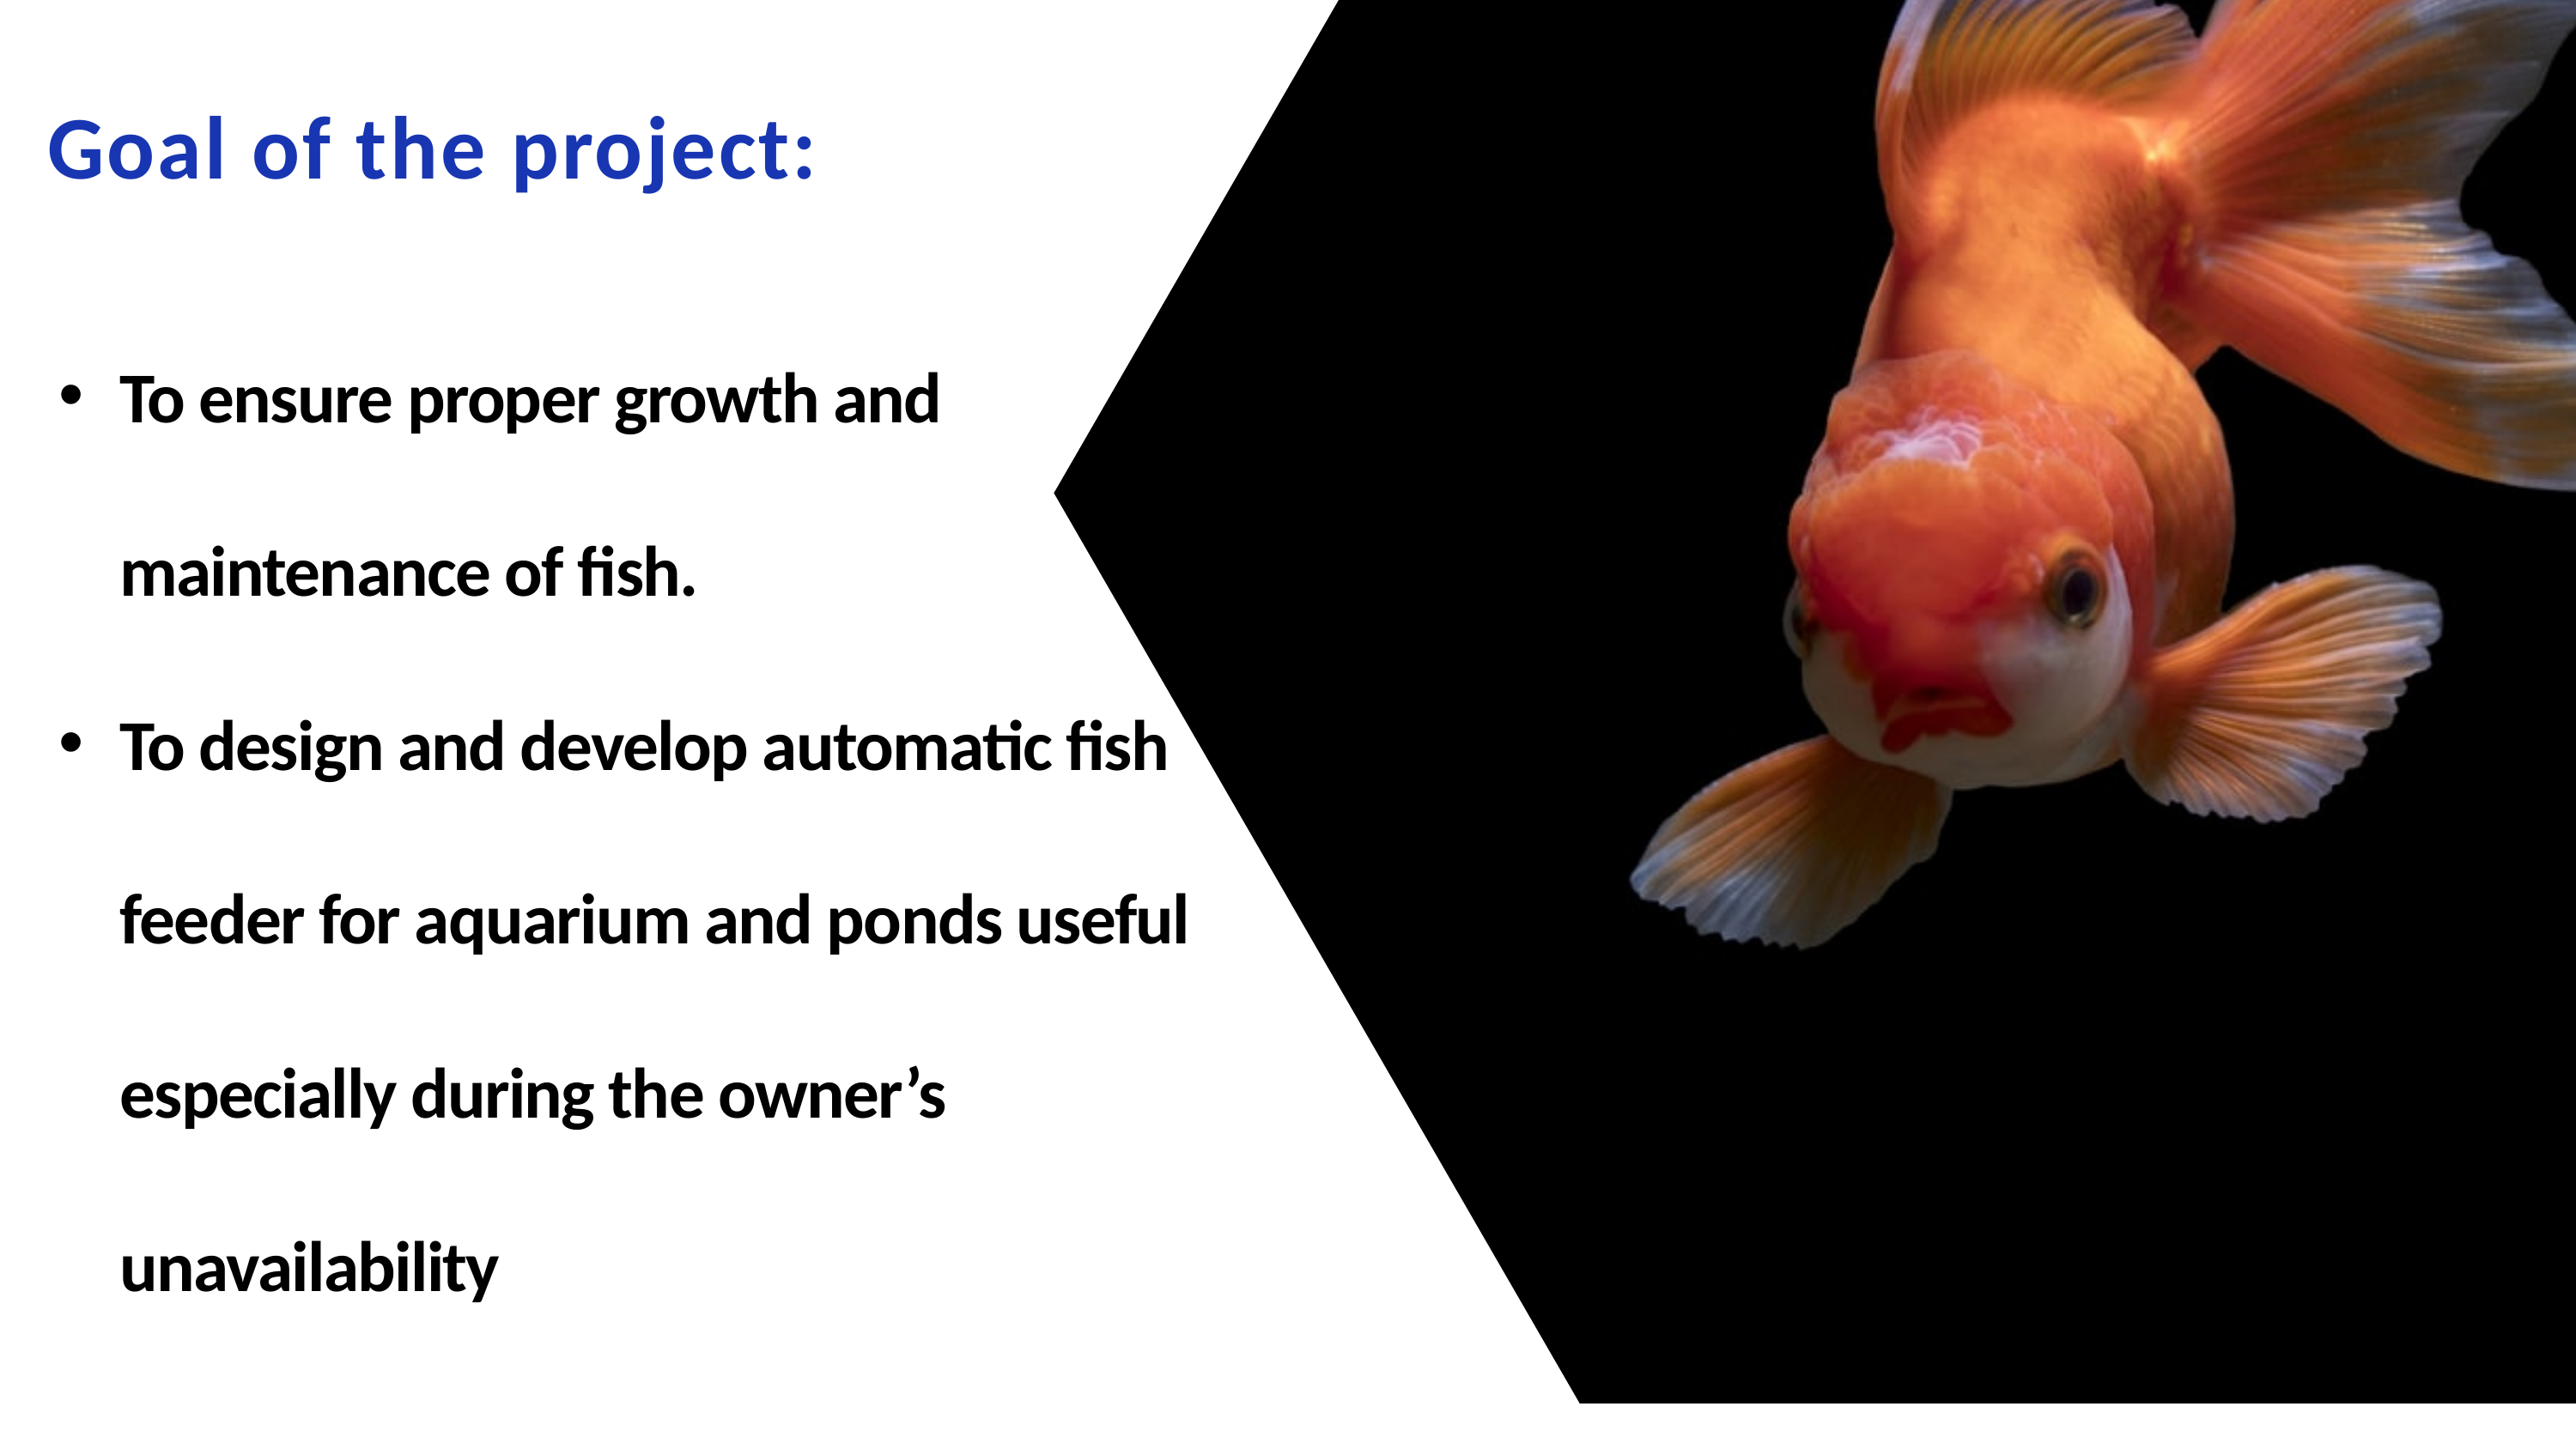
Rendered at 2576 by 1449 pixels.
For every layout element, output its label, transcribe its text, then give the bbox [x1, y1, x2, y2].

text_box Goal of the project: [47, 89, 957, 197]
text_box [1054, 0, 2576, 1404]
text_box To ensure proper growth and maintenance of fish. To design and develop automatic fish feeder for aquarium and ponds useful especially during the owner’s unavailability [0, 263, 1048, 1307]
